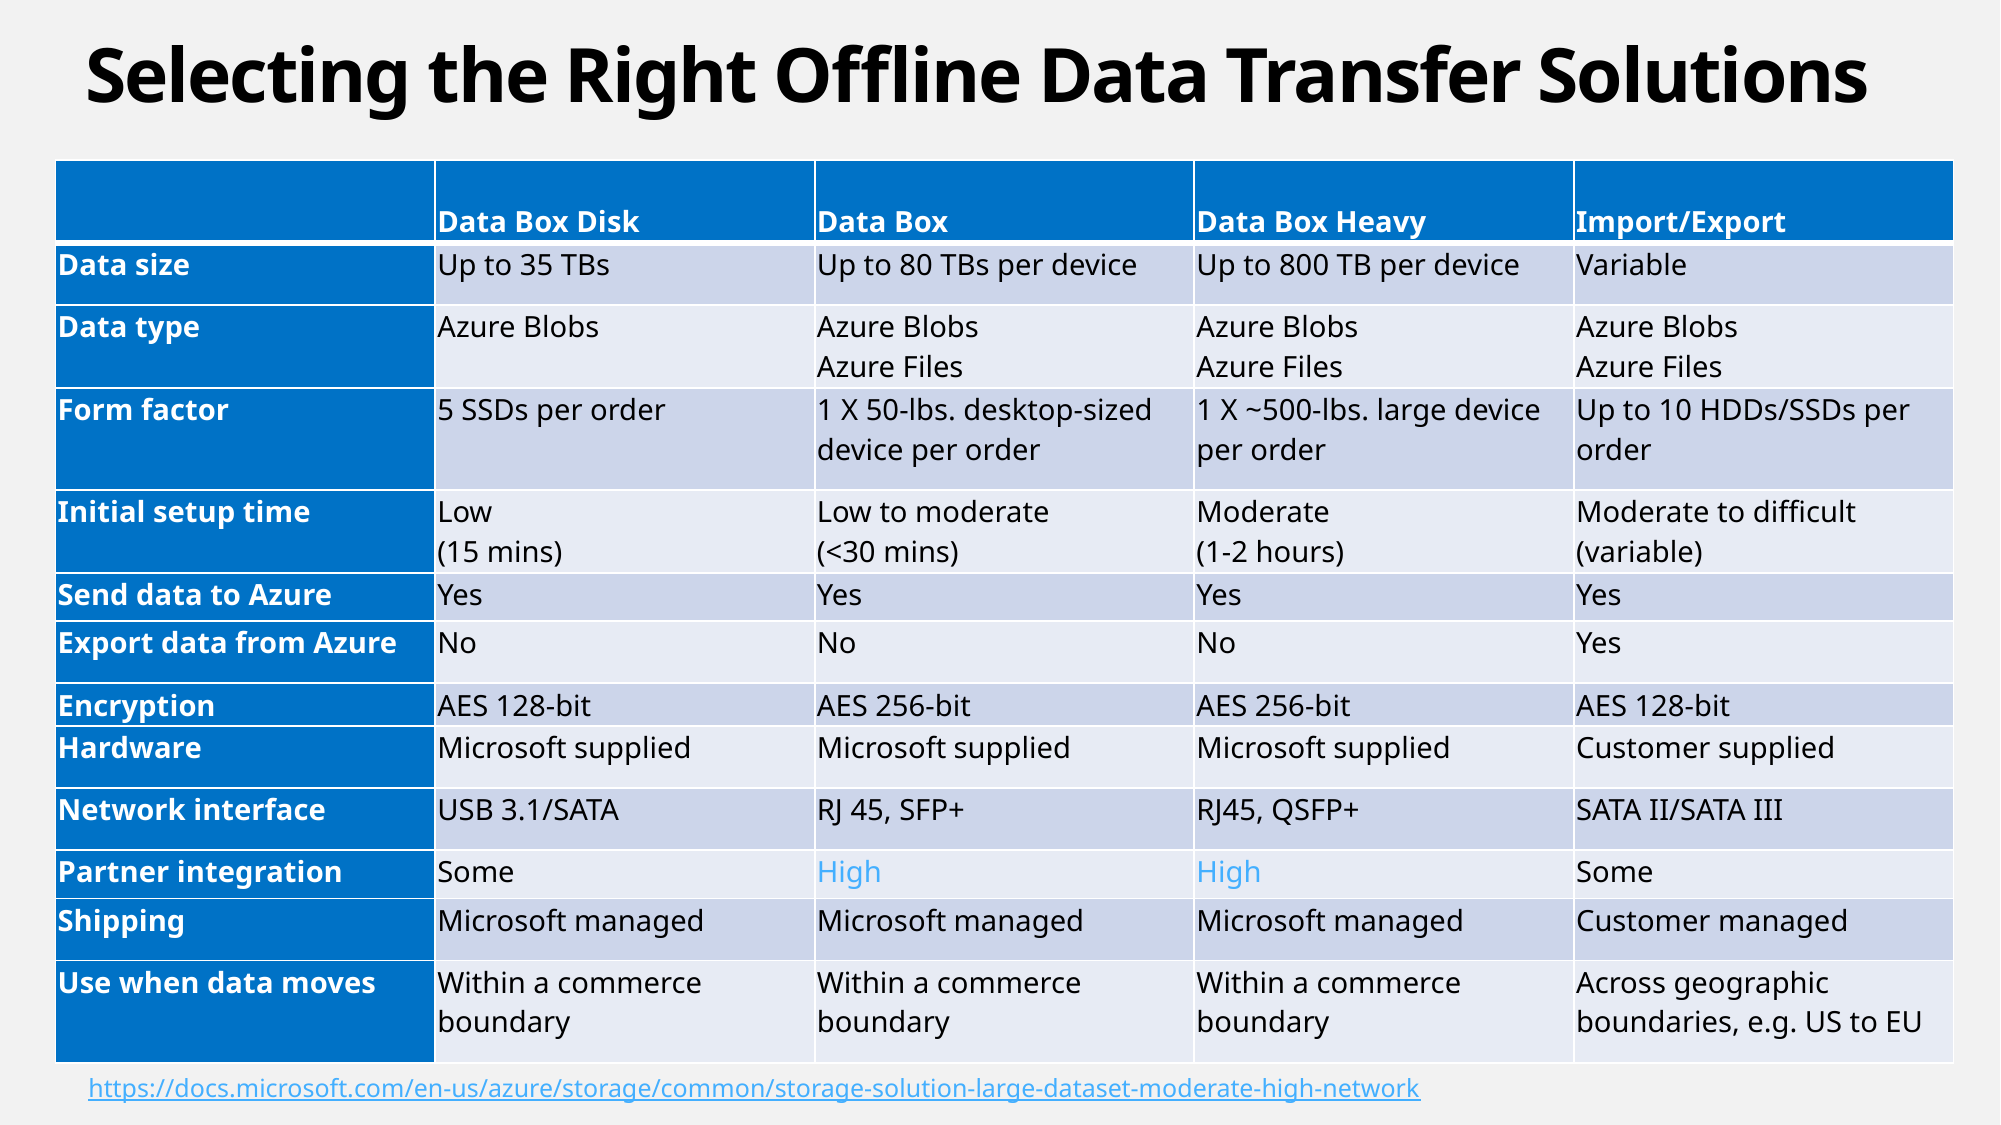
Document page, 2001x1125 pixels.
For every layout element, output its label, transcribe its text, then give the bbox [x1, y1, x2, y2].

table_cell Export data from Azure [56, 622, 434, 682]
table_cell Form factor [56, 389, 434, 489]
table_cell Partner integration [56, 851, 434, 898]
table_cell Microsoft supplied [436, 727, 814, 787]
table_cell Yes [1575, 574, 1953, 620]
table_cell Hardware [56, 727, 434, 787]
table_cell Across geographic boundaries, e.g. US to EU [1575, 961, 1953, 1062]
table_cell Encryption [56, 684, 434, 725]
table_cell Some [1575, 851, 1953, 898]
table_cell No [1195, 622, 1573, 682]
table_cell Low (15 mins) [436, 491, 814, 572]
table_cell Customer managed [1575, 899, 1953, 960]
table_cell Moderate (1-2 hours) [1195, 491, 1573, 572]
table_header [56, 161, 434, 240]
table_cell RJ45, QSFP+ [1195, 789, 1573, 849]
table_header Data Box [816, 161, 1193, 240]
table_cell 5 SSDs per order [436, 389, 814, 489]
table_cell AES 256-bit [816, 684, 1193, 725]
table_cell RJ 45, SFP+ [816, 789, 1193, 849]
table_cell AES 128-bit [436, 684, 814, 725]
table_cell Some [436, 851, 814, 898]
table_cell Send data to Azure [56, 574, 434, 620]
table_cell Azure Blobs Azure Files [1575, 306, 1953, 387]
table_cell Yes [816, 574, 1193, 620]
table_cell Customer supplied [1575, 727, 1953, 787]
table_cell Use when data moves [56, 961, 434, 1062]
table_cell Azure Blobs [436, 306, 814, 387]
table_cell USB 3.1/SATA [436, 789, 814, 849]
table_cell Microsoft supplied [1195, 727, 1573, 787]
table_cell Low to moderate (<30 mins) [816, 491, 1193, 572]
table_cell AES 128-bit [1575, 684, 1953, 725]
table_cell AES 256-bit [1195, 684, 1573, 725]
table_cell Yes [436, 574, 814, 620]
table_cell High [816, 851, 1193, 898]
table_header Import/Export [1575, 161, 1953, 240]
table_cell 1 X 50-lbs. desktop-sized device per order [816, 389, 1193, 489]
table_cell Within a commerce boundary [816, 961, 1193, 1062]
table_cell Data size [56, 246, 434, 304]
table_cell High [1195, 851, 1573, 898]
table_cell Up to 10 HDDs/SSDs per order [1575, 389, 1953, 489]
text_box https://docs.microsoft.com/en-us/azure/storage/common/storage-solution-large-dataset-moderate-high-network [73, 1064, 1903, 1114]
table_cell Yes [1195, 574, 1573, 620]
table_cell Shipping [56, 899, 434, 960]
table_cell Up to 800 TB per device [1195, 246, 1573, 304]
table_cell Yes [1575, 622, 1953, 682]
table_cell Data type [56, 306, 434, 387]
table_cell SATA II/SATA III [1575, 789, 1953, 849]
table_cell Up to 80 TBs per device [816, 246, 1193, 304]
table_cell Within a commerce boundary [436, 961, 814, 1062]
table_cell Microsoft managed [816, 899, 1193, 960]
table_header Data Box Heavy [1195, 161, 1573, 240]
table_cell Variable [1575, 246, 1953, 304]
table_header Data Box Disk [436, 161, 814, 240]
table_cell Azure Blobs Azure Files [816, 306, 1193, 387]
table_cell Microsoft supplied [816, 727, 1193, 787]
table_cell Azure Blobs Azure Files [1195, 306, 1573, 387]
title Selecting the Right Offline Data Transfer Solutions [85, 37, 1915, 159]
table_cell 1 X ~500-lbs. large device per order [1195, 389, 1573, 489]
table_cell Network interface [56, 789, 434, 849]
table_cell Within a commerce boundary [1195, 961, 1573, 1062]
table_cell No [816, 622, 1193, 682]
table_cell Microsoft managed [436, 899, 814, 960]
table_cell Up to 35 TBs [436, 246, 814, 304]
table_cell No [436, 622, 814, 682]
table_cell Initial setup time [56, 491, 434, 572]
table_cell Microsoft managed [1195, 899, 1573, 960]
table_cell Moderate to difficult (variable) [1575, 491, 1953, 572]
